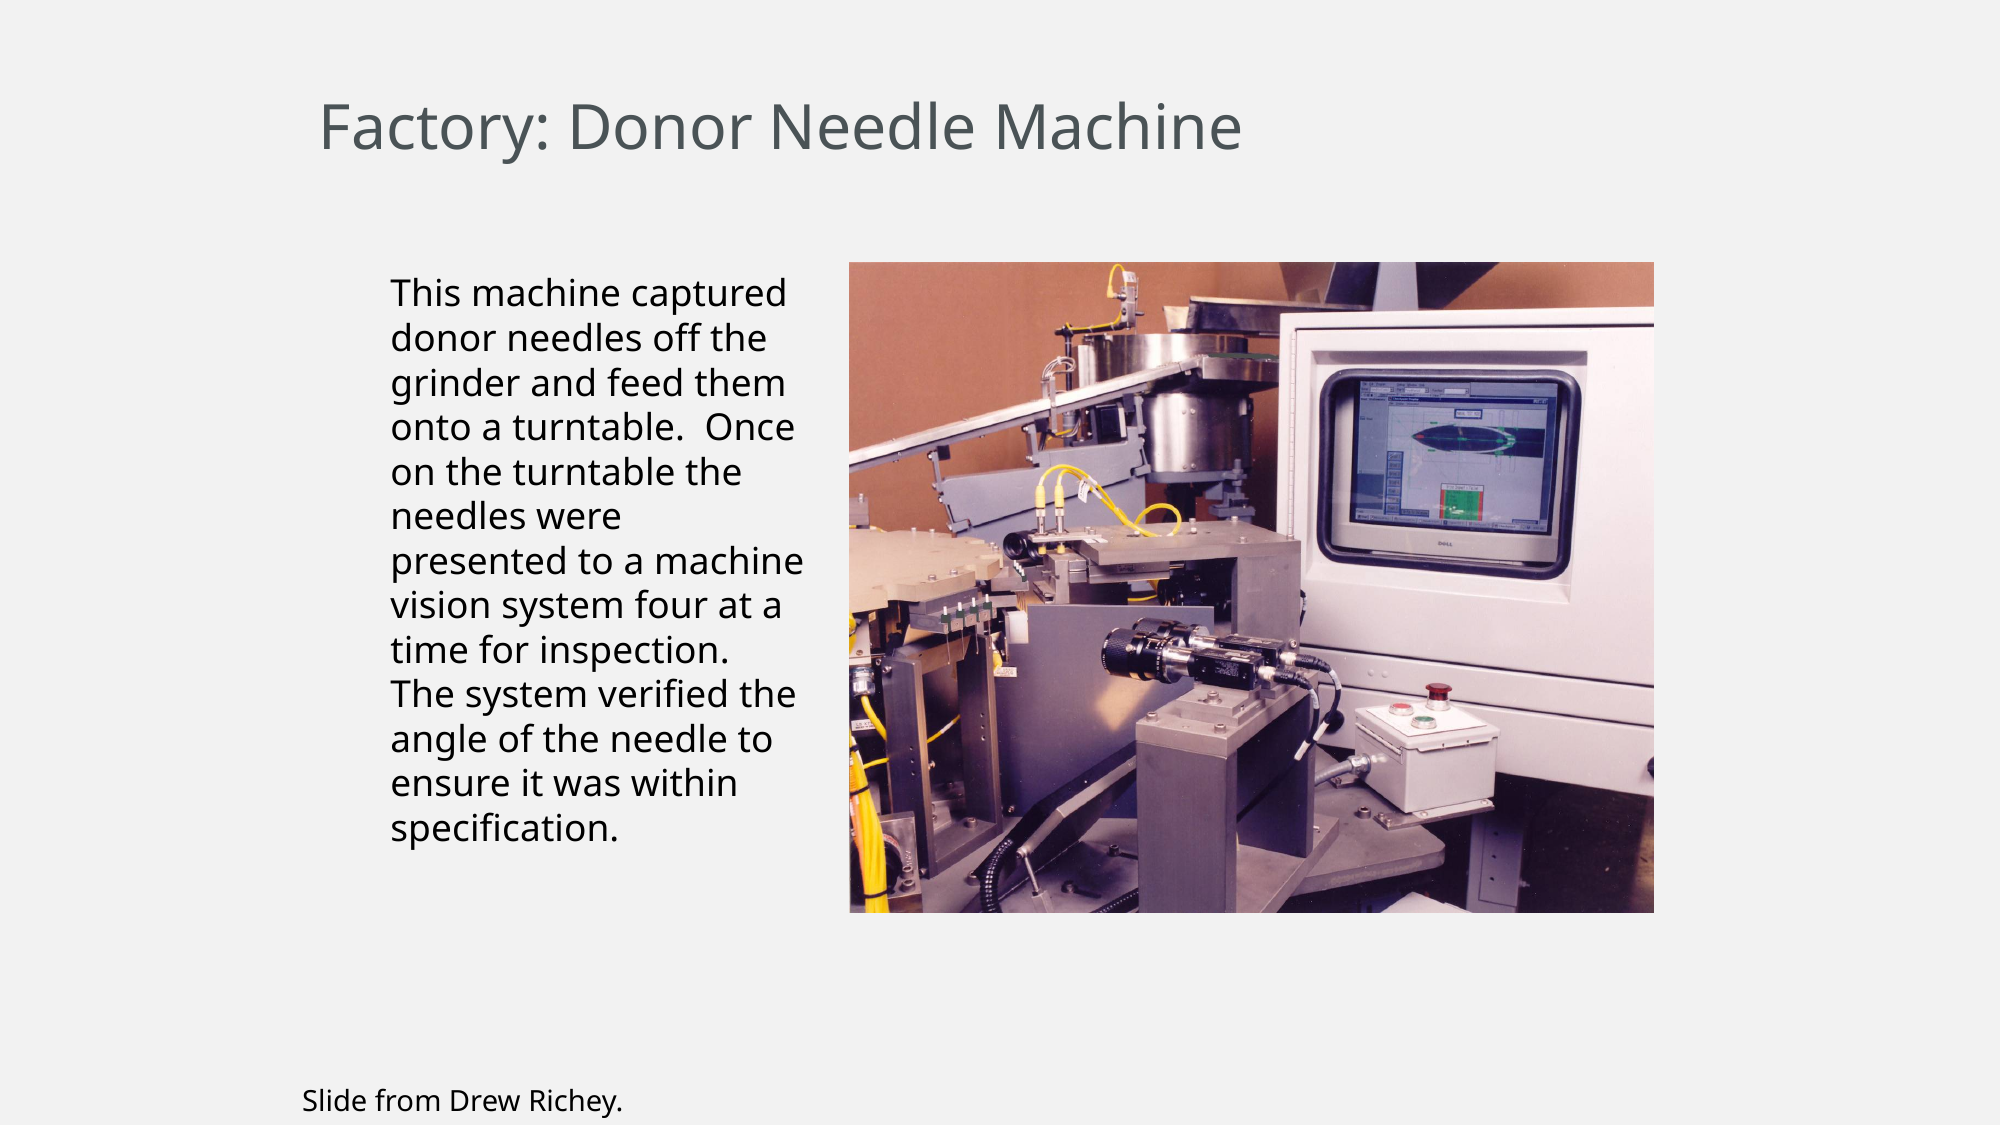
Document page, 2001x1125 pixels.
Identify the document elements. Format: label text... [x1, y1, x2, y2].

text_box Factory: Donor Needle Machine [304, 79, 1655, 268]
text_box This machine captured donor needles off the grinder and feed them onto a turntable. Once on the turntable the needles were presented to a machine vision system four at a time for inspection. The system verified the angle of the needle to ensure it was within specification. [295, 262, 821, 950]
picture [849, 262, 1654, 913]
text_box Slide from Drew Richey. [287, 1074, 1043, 1125]
